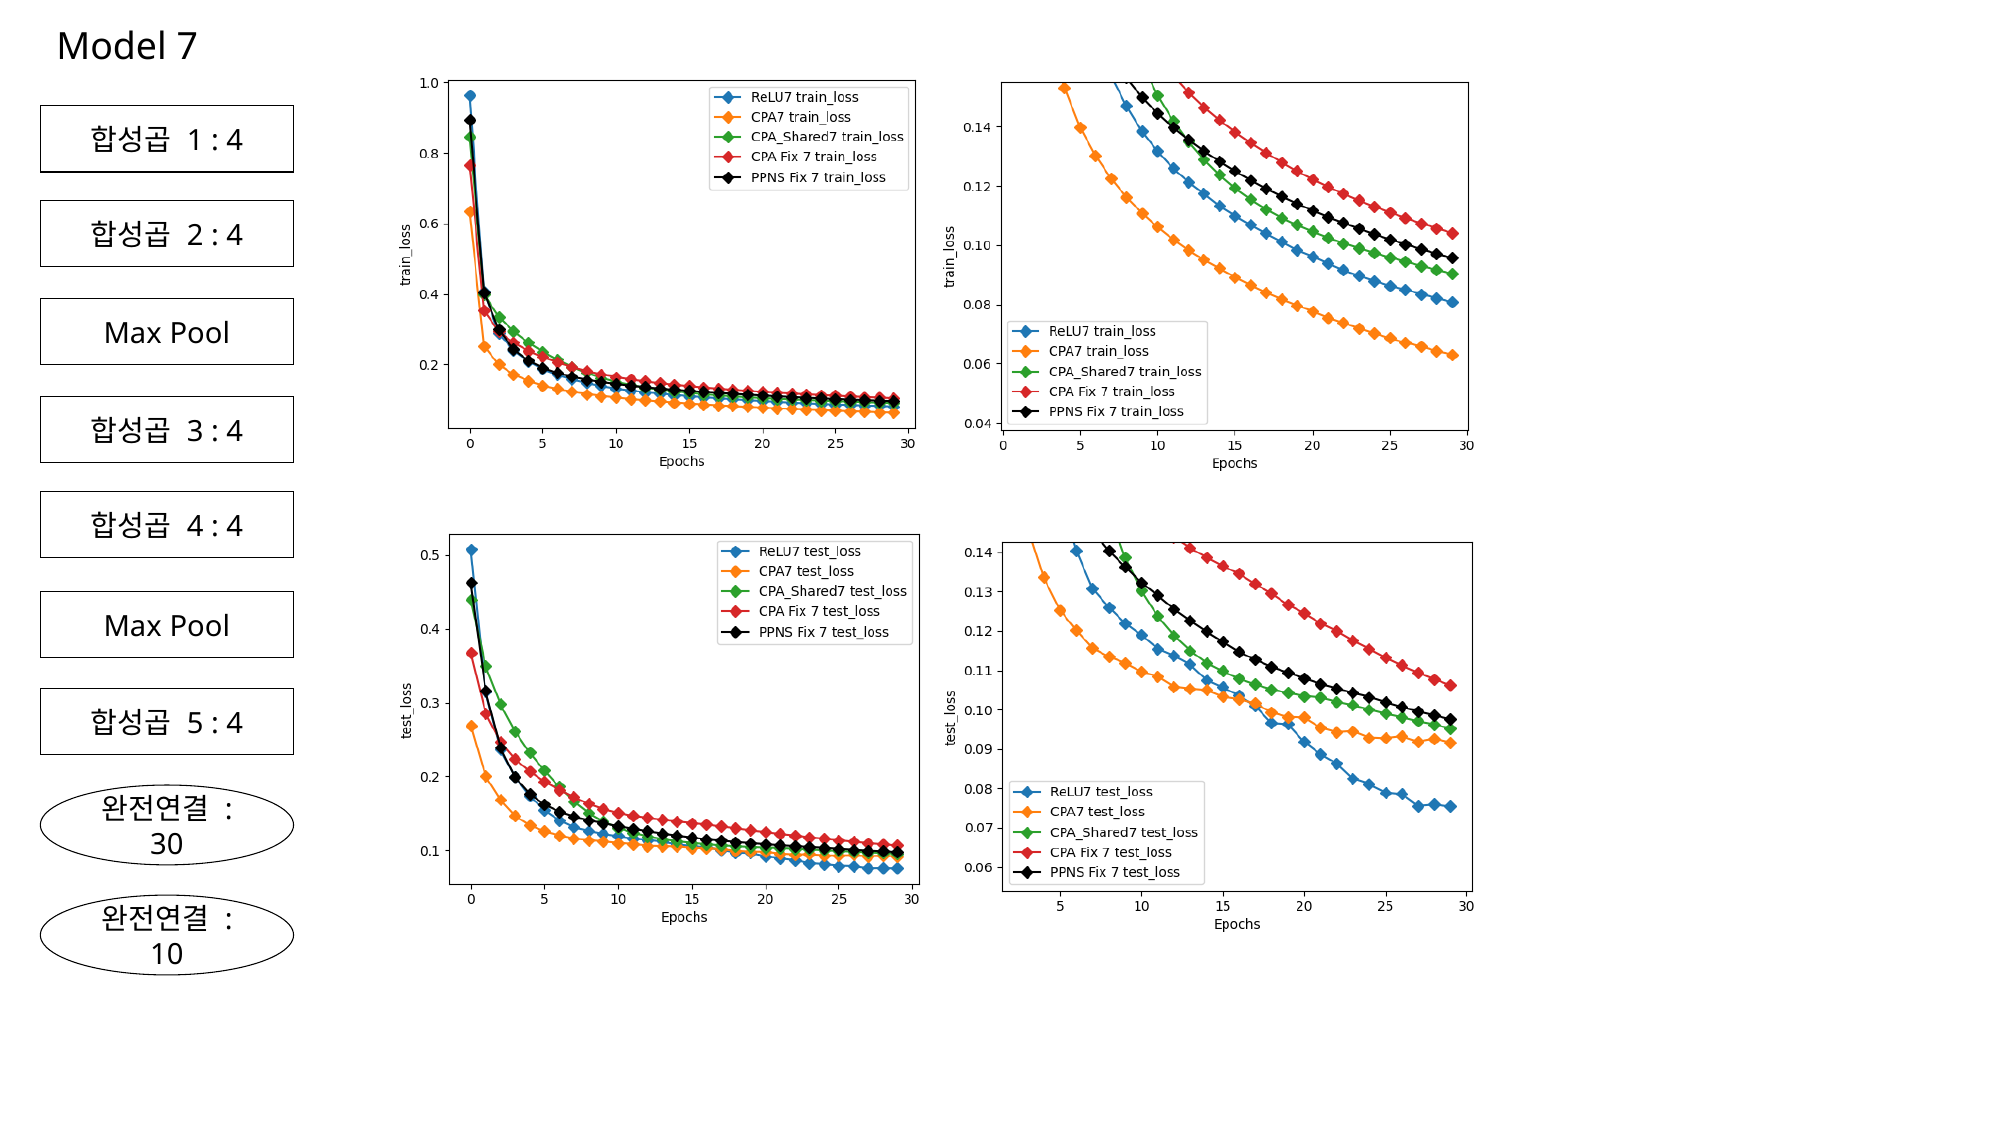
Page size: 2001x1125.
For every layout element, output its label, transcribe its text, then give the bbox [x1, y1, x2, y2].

picture [396, 74, 924, 475]
text_box 합성곱 2 : 4 [39, 200, 295, 268]
picture [940, 535, 1477, 935]
text_box Max Pool [39, 591, 295, 659]
text_box 합성곱 4 : 4 [39, 490, 295, 558]
picture [941, 74, 1479, 475]
picture [396, 529, 926, 929]
text_box 합성곱 3 : 4 [39, 395, 295, 463]
text_box Max Pool [39, 298, 295, 366]
text_box 합성곱 1 : 4 [39, 105, 295, 173]
text_box 완전연결 : 10 [39, 894, 295, 976]
text_box Model 7 [41, 14, 214, 75]
text_box 합성곱 5 : 4 [39, 688, 295, 756]
text_box 완전연결 : 30 [39, 783, 295, 866]
